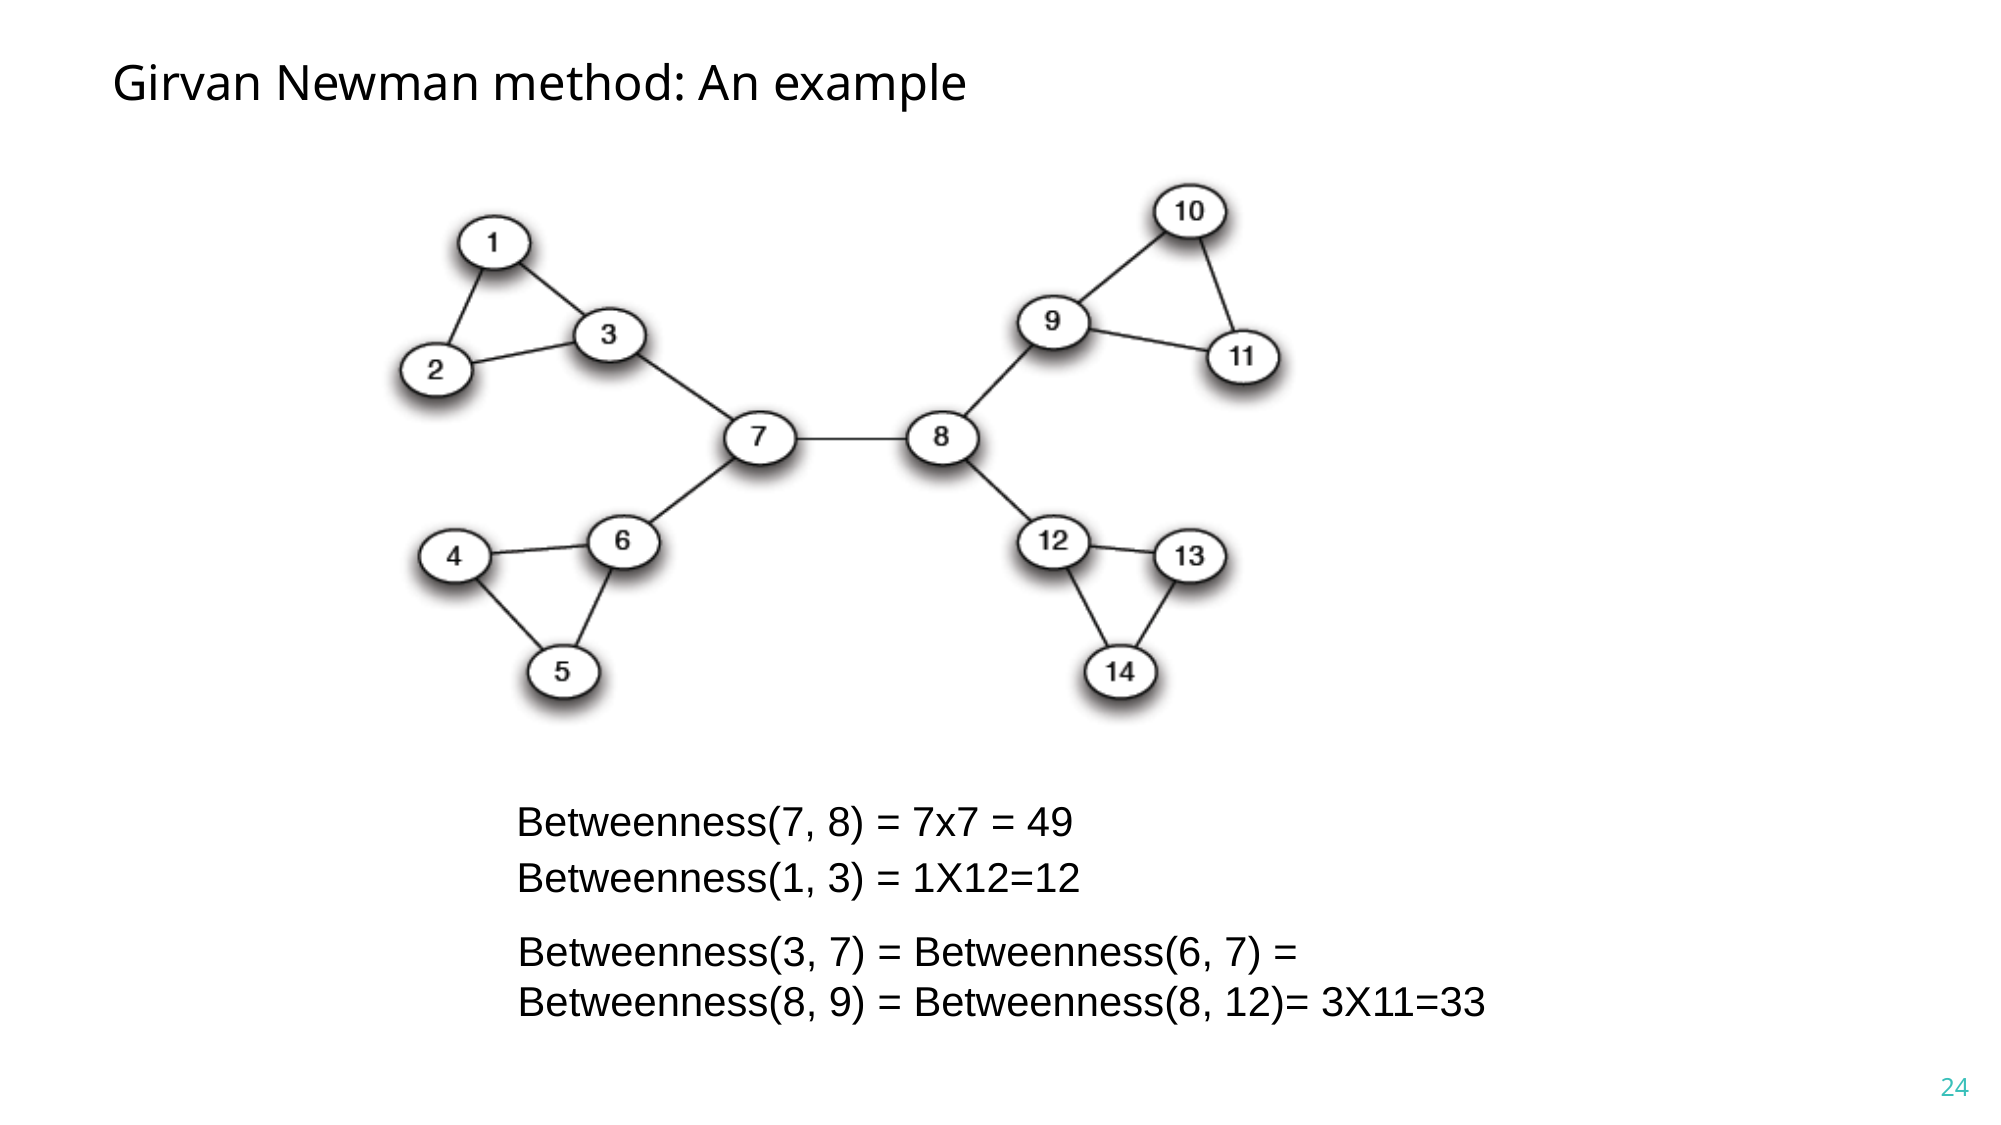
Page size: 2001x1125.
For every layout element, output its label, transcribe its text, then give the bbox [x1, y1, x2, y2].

text_box Betweenness(3, 7) = Betweenness(6, 7) = Betweenness(8, 9) = Betweenness(8, 12)= 3X11=33 [503, 917, 1502, 1032]
picture [274, 162, 1388, 759]
text_box Betweenness(7, 8) = 7x7 = 49 [501, 787, 1089, 843]
text_box Betweenness(1, 3) = 1X12=12 [501, 843, 1097, 909]
title Girvan Newman method: An example [97, 36, 1898, 125]
slide_number 24 [1864, 1056, 1985, 1125]
